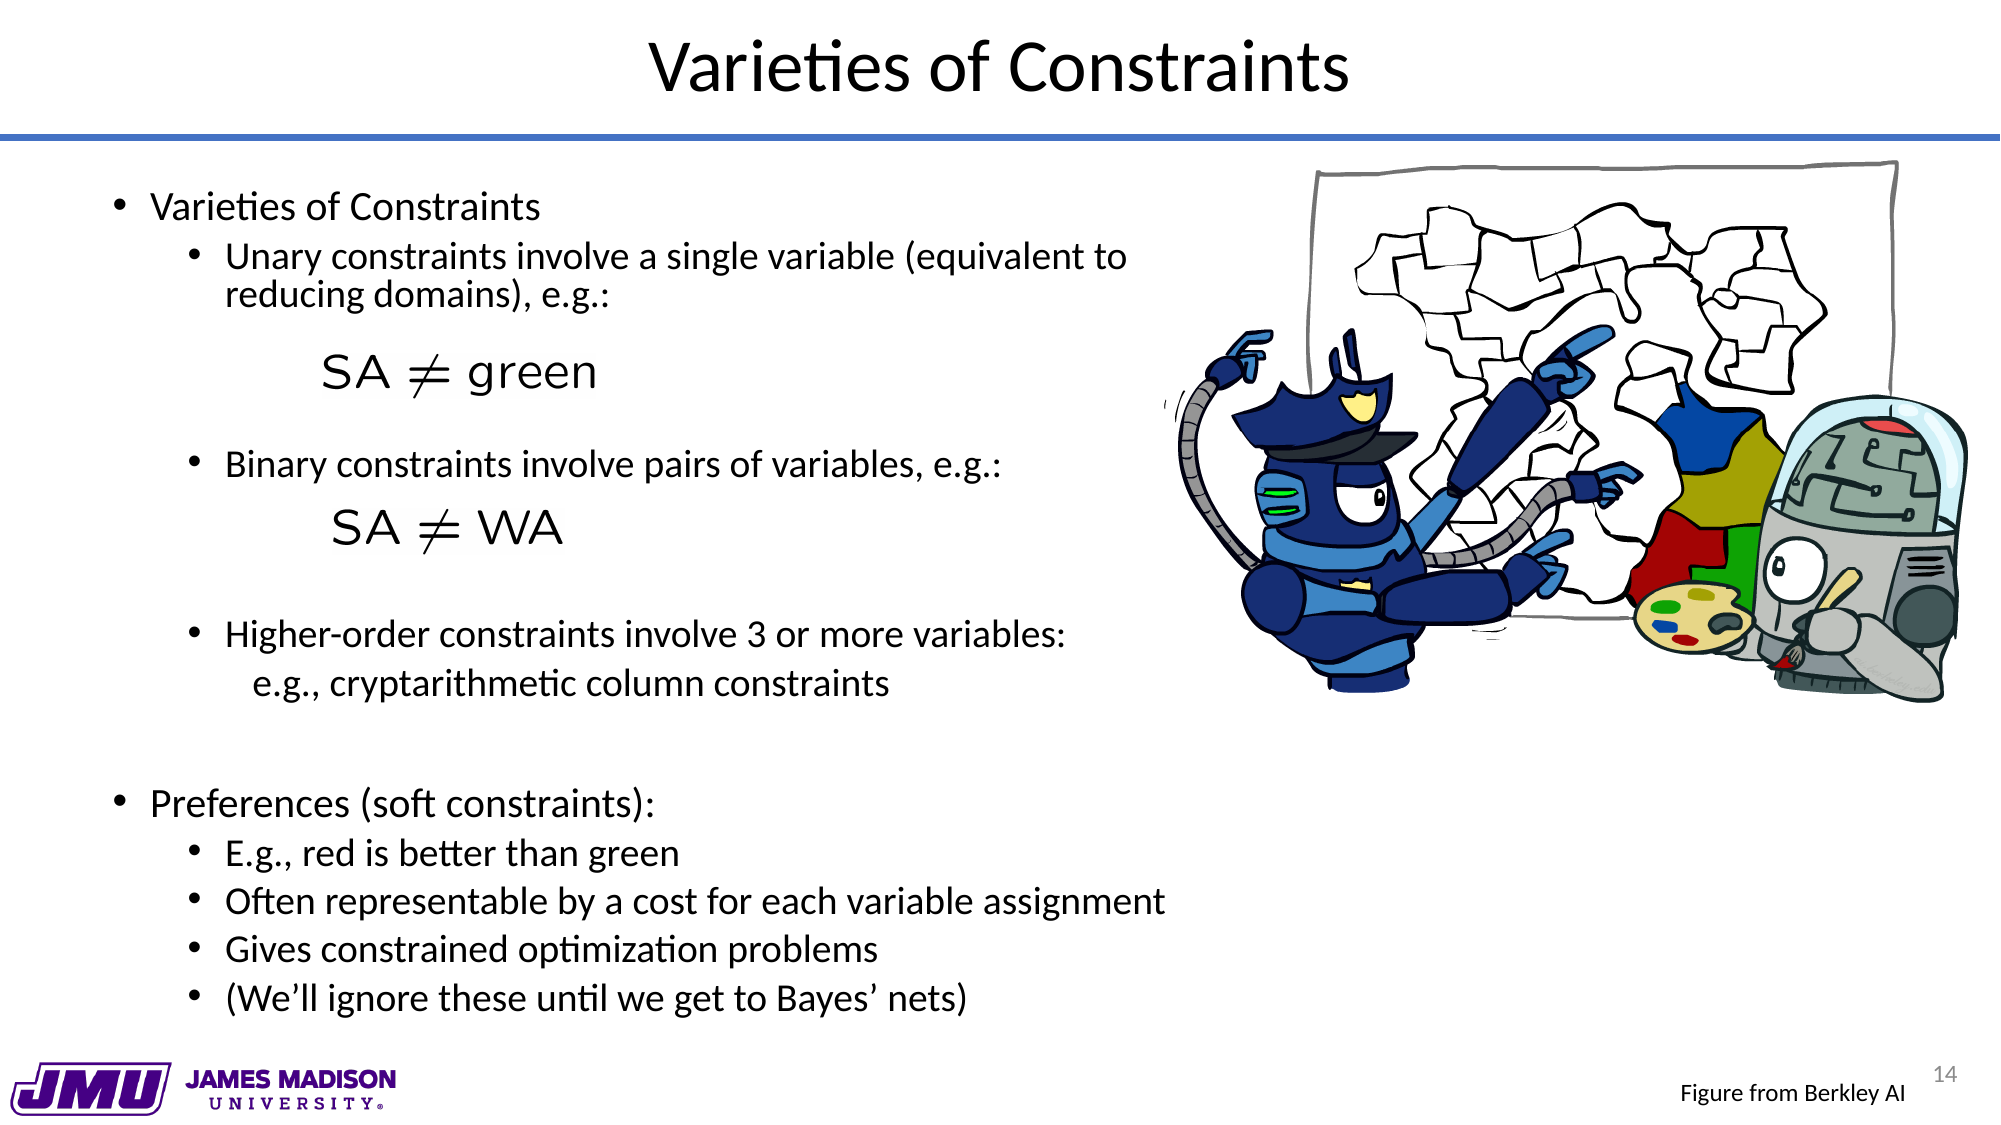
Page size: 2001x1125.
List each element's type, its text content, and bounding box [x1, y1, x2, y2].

picture [332, 508, 565, 555]
picture [322, 353, 596, 399]
text_box Varieties of Constraints [0, 0, 2000, 134]
slide_number 14 [1870, 1042, 1973, 1103]
text_box Figure from Berkley AI [1623, 1072, 1922, 1114]
picture [0, 1042, 410, 1125]
list Varieties of Constraints Unary constraints involve a single variable (equivalent to reducing domains), e.g.: Binary constraints involve pairs of variables, e.g.: Higher-order constraints involve 3 or more variables: e.g., cryptarithmetic column constraints Preferences (soft constraints): E.g., red is better than green Often representable by a cost for each variable assignment Gives constrained optimization problems (We’ll ignore these until we get to Bayes’ nets) [97, 181, 1236, 994]
picture [1160, 156, 1973, 707]
